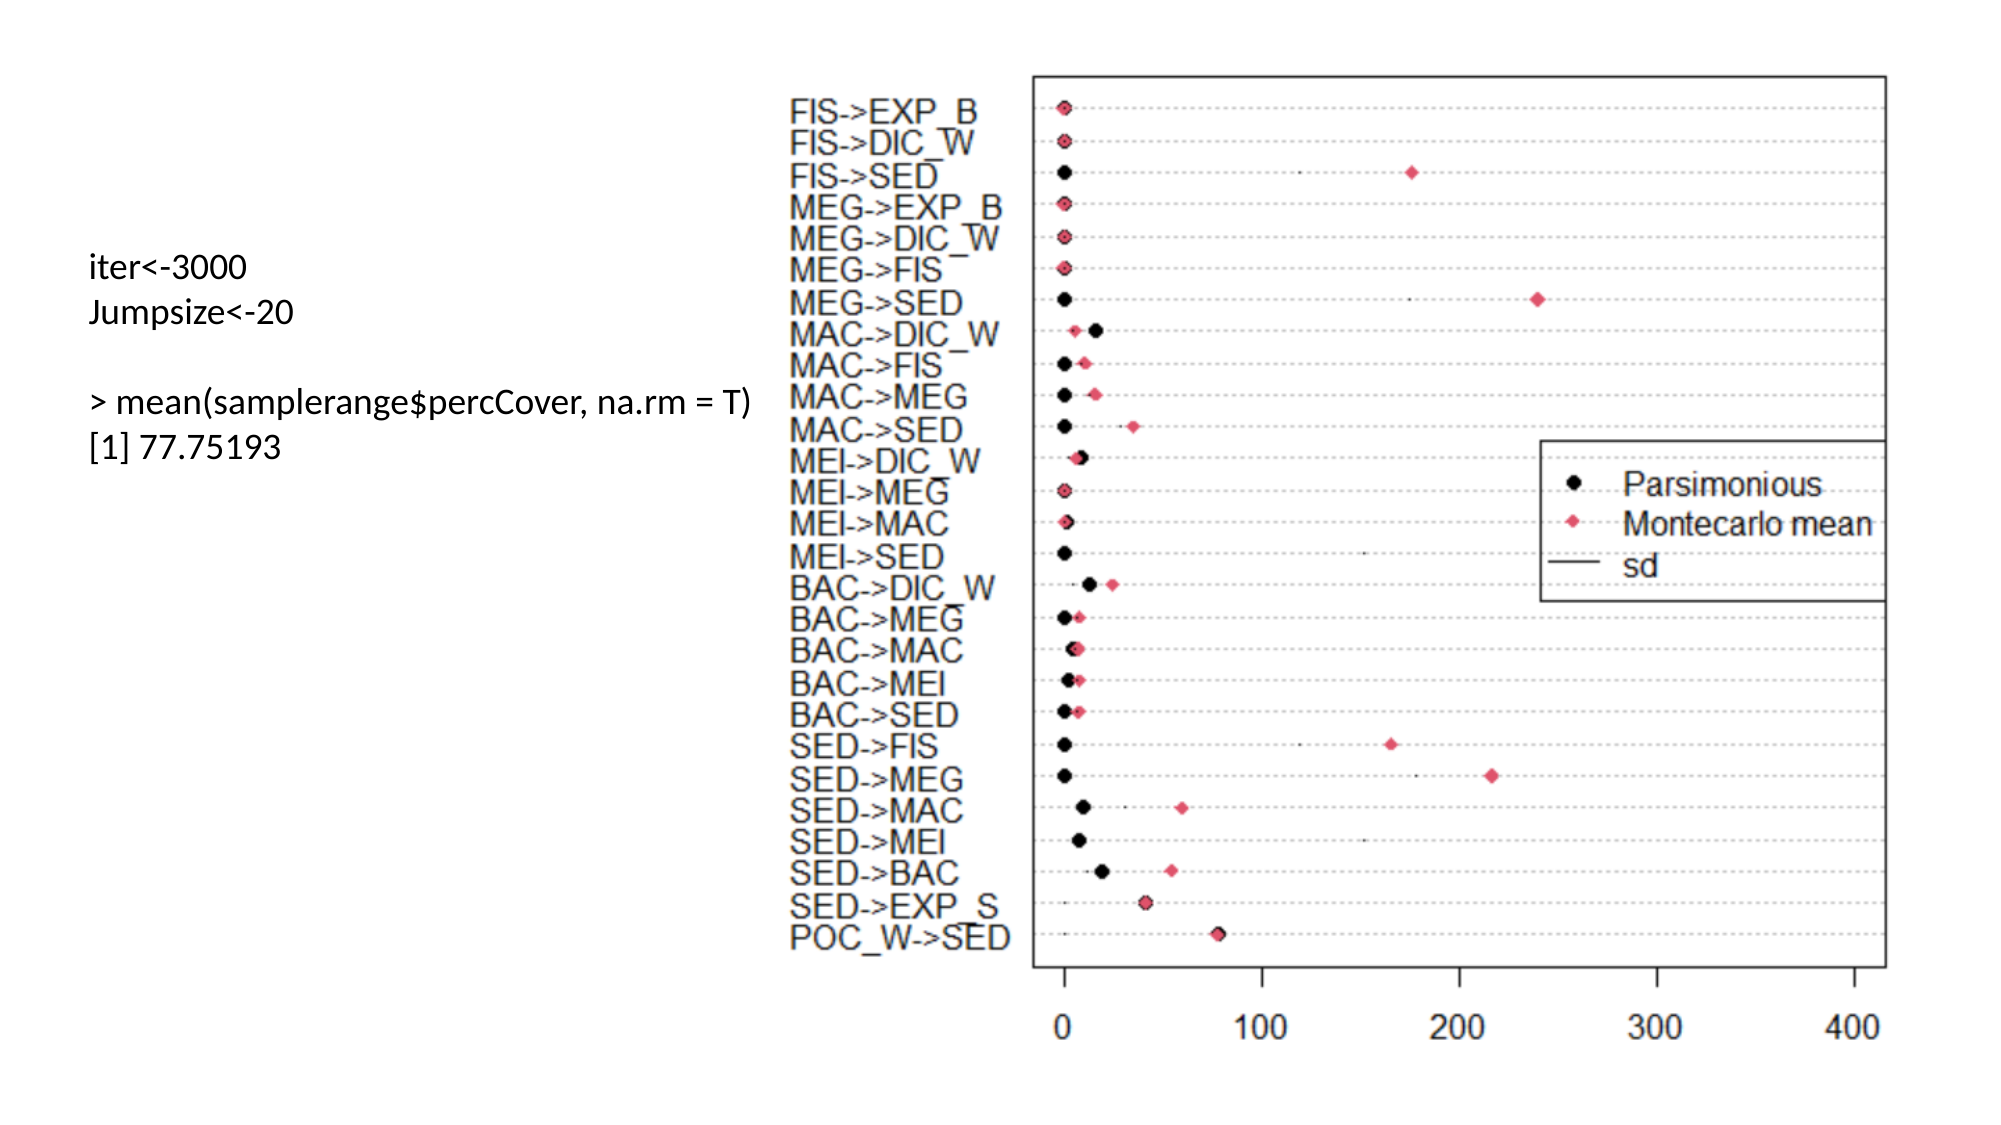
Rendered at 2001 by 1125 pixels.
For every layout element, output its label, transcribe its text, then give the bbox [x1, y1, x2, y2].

text_box iter<-3000 Jumpsize<-20 > mean(samplerange$percCover, na.rm = T) [1] 77.75193 [73, 234, 753, 475]
picture [753, 47, 1928, 1059]
